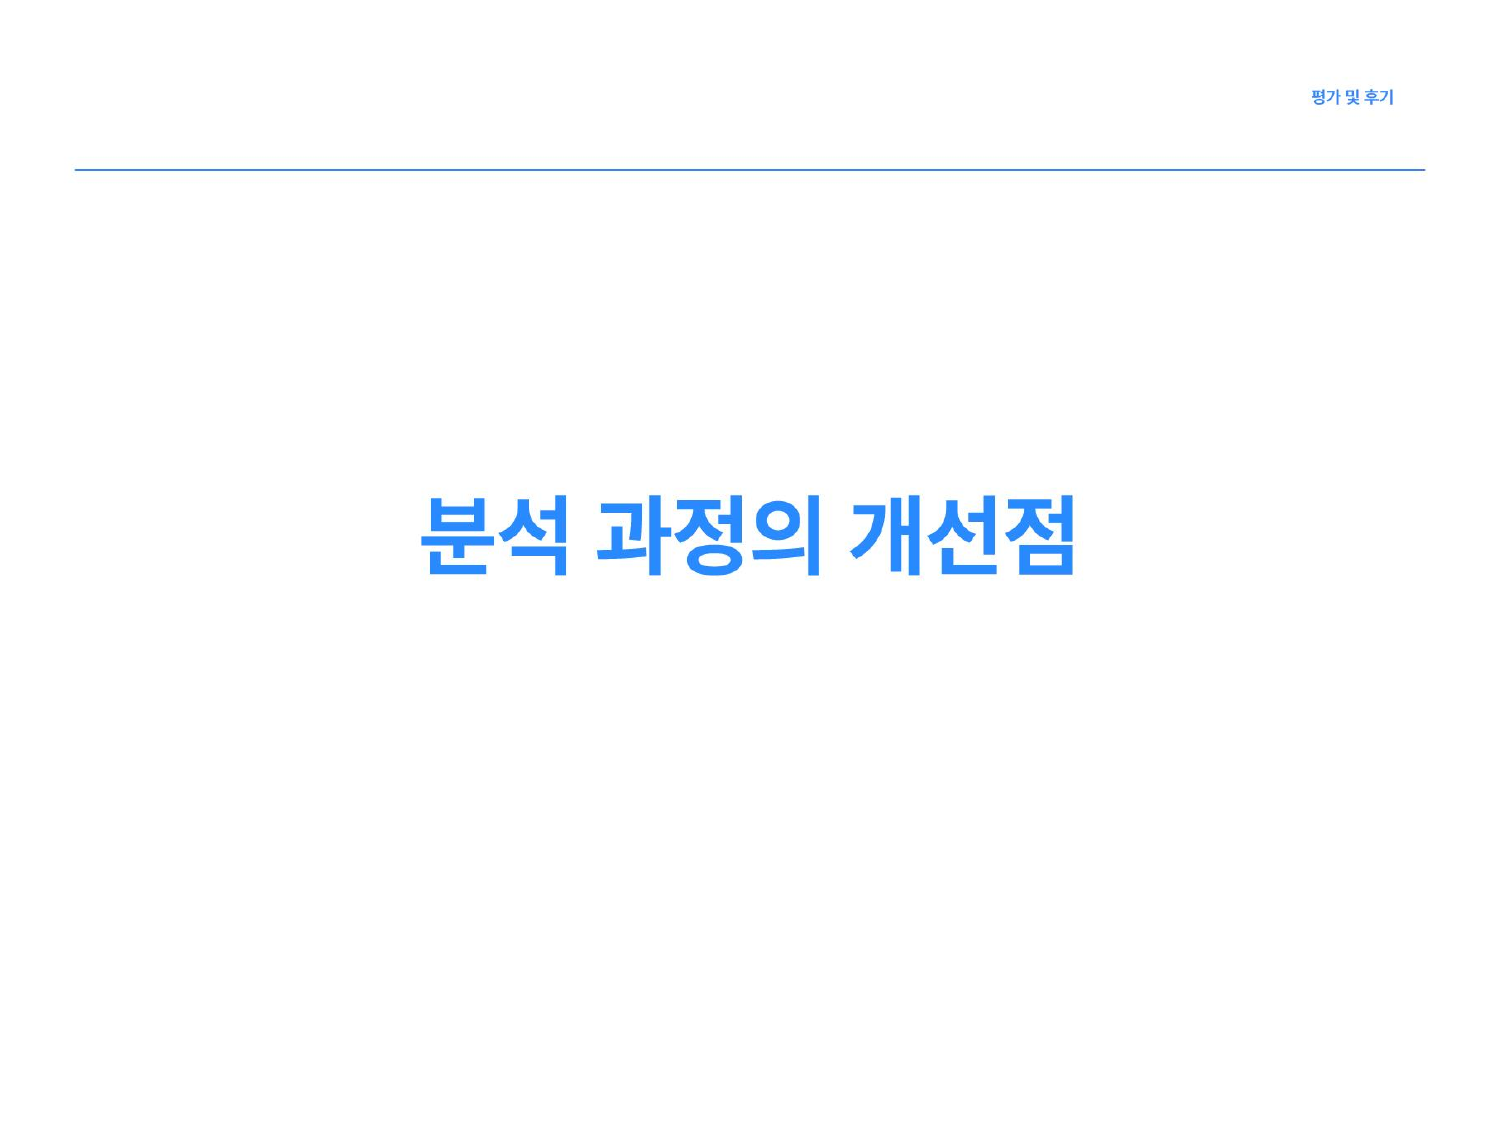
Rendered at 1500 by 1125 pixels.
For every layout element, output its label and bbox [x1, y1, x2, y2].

picture [24, 24, 1476, 1051]
